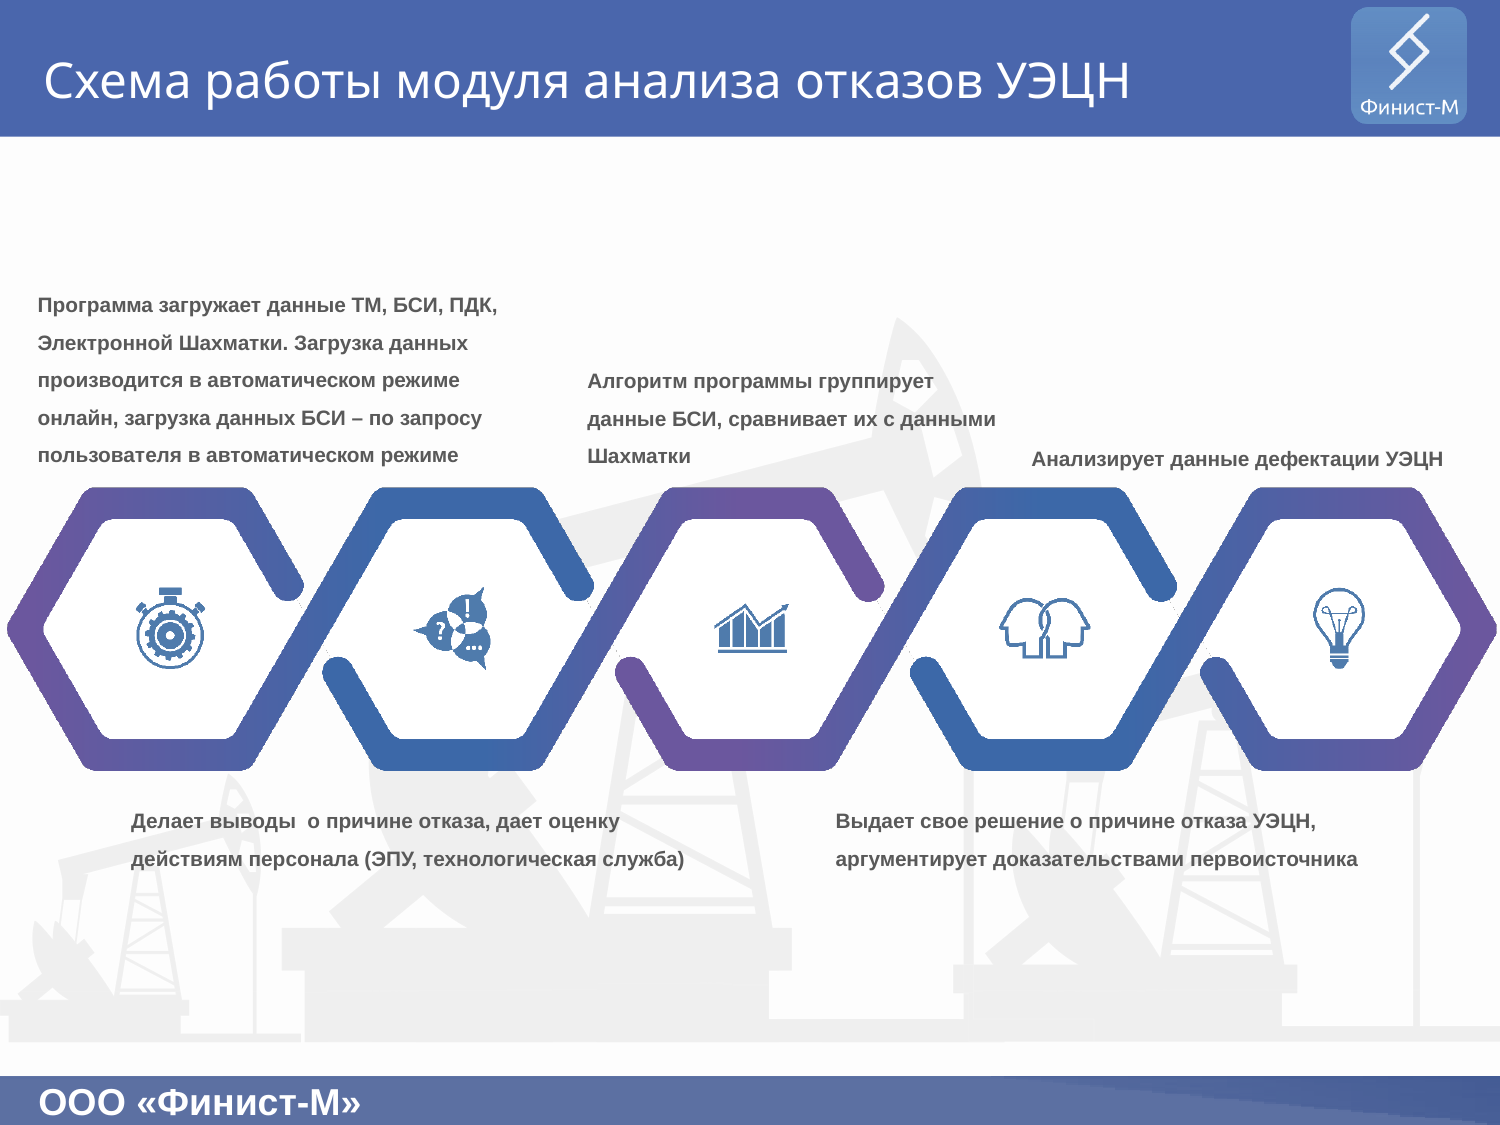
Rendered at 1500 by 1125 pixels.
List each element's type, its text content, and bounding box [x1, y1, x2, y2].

picture [0, 1076, 1500, 1125]
picture [1350, 7, 1467, 124]
text_box [0, 0, 1500, 139]
picture [0, 178, 1500, 1030]
title Схема работы модуля анализа отказов УЭЦН [28, 41, 1323, 153]
text_box ООО «Финист-М» [23, 1070, 402, 1074]
